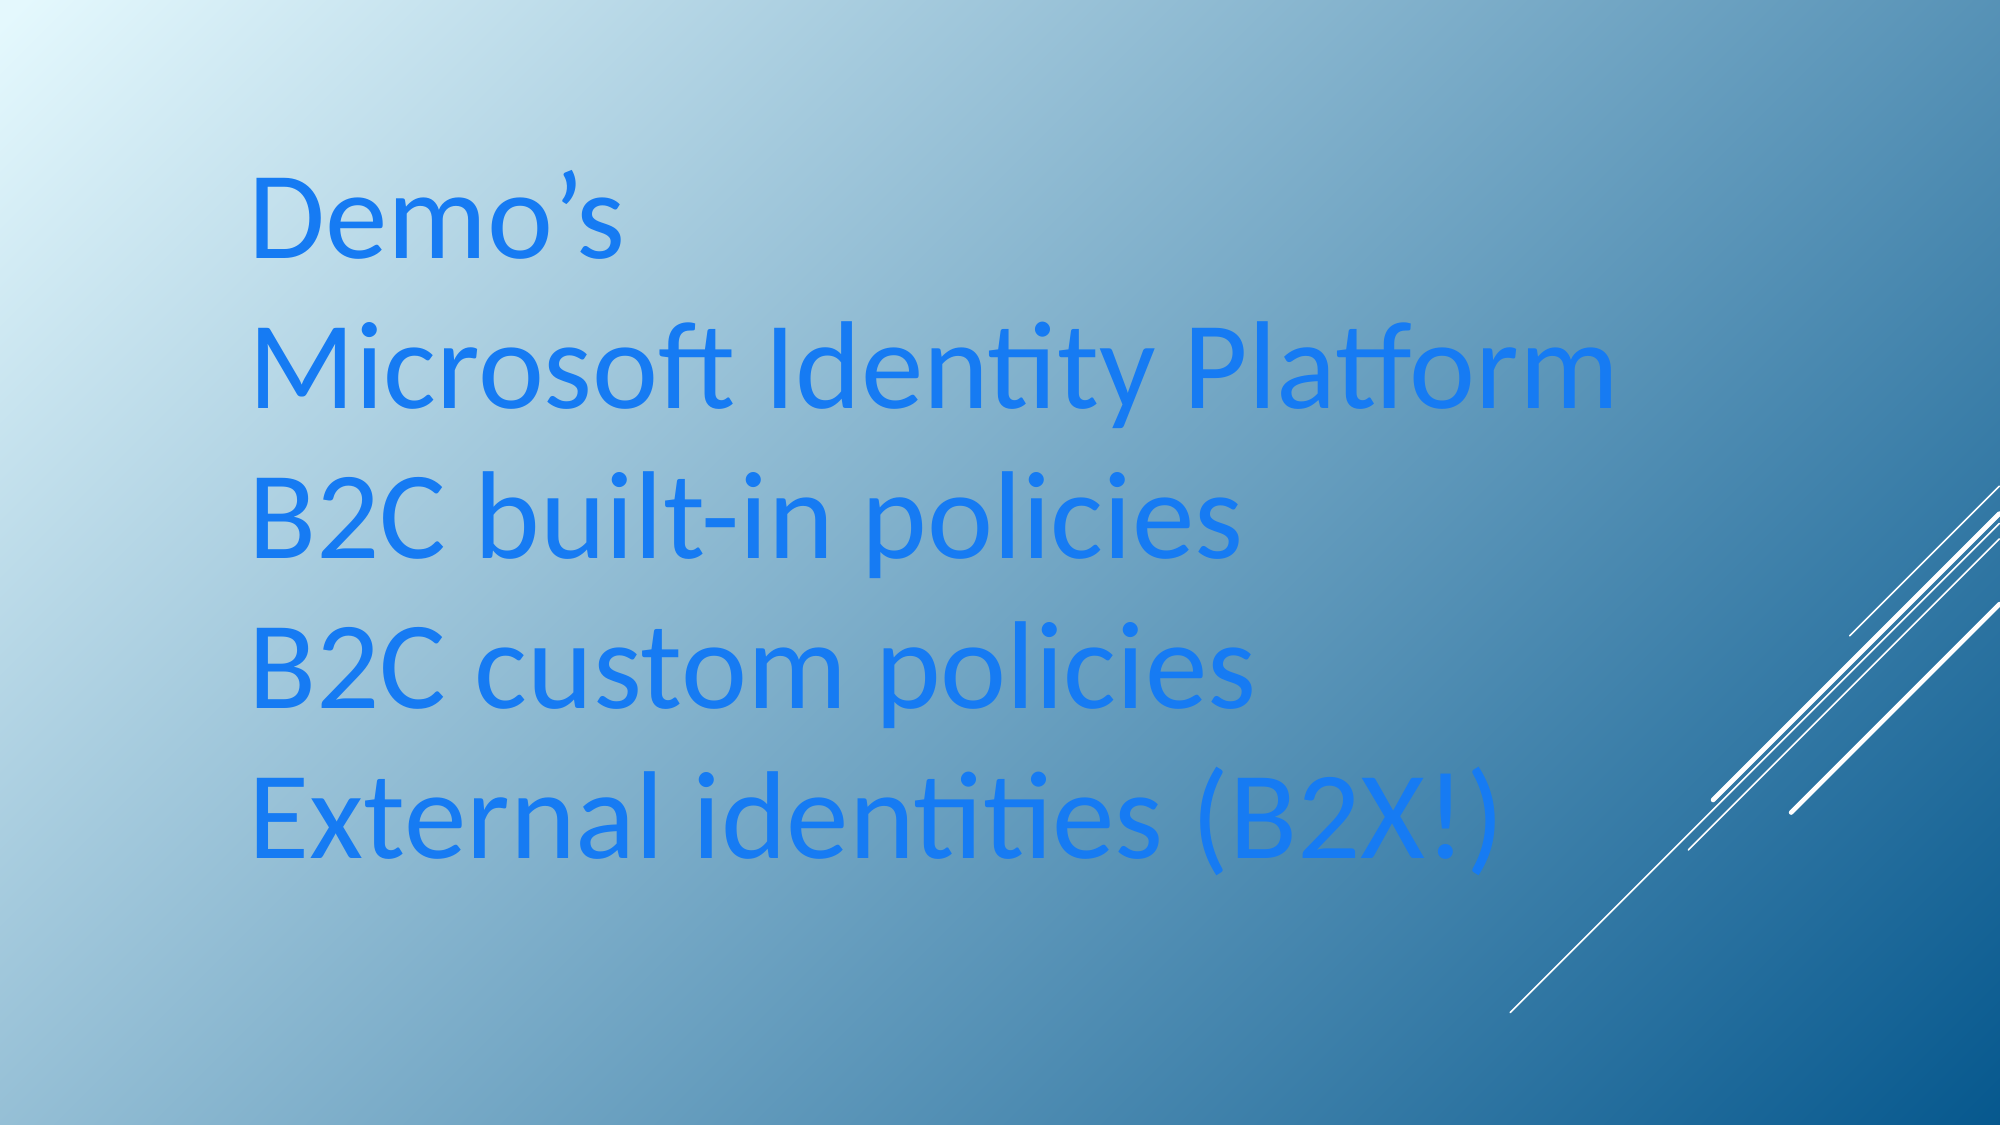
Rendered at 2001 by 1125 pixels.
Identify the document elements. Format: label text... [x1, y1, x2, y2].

text_box Demo’s Microsoft Identity Platform B2C built-in policies B2C custom policies External identities (B2X!) [233, 126, 1675, 892]
